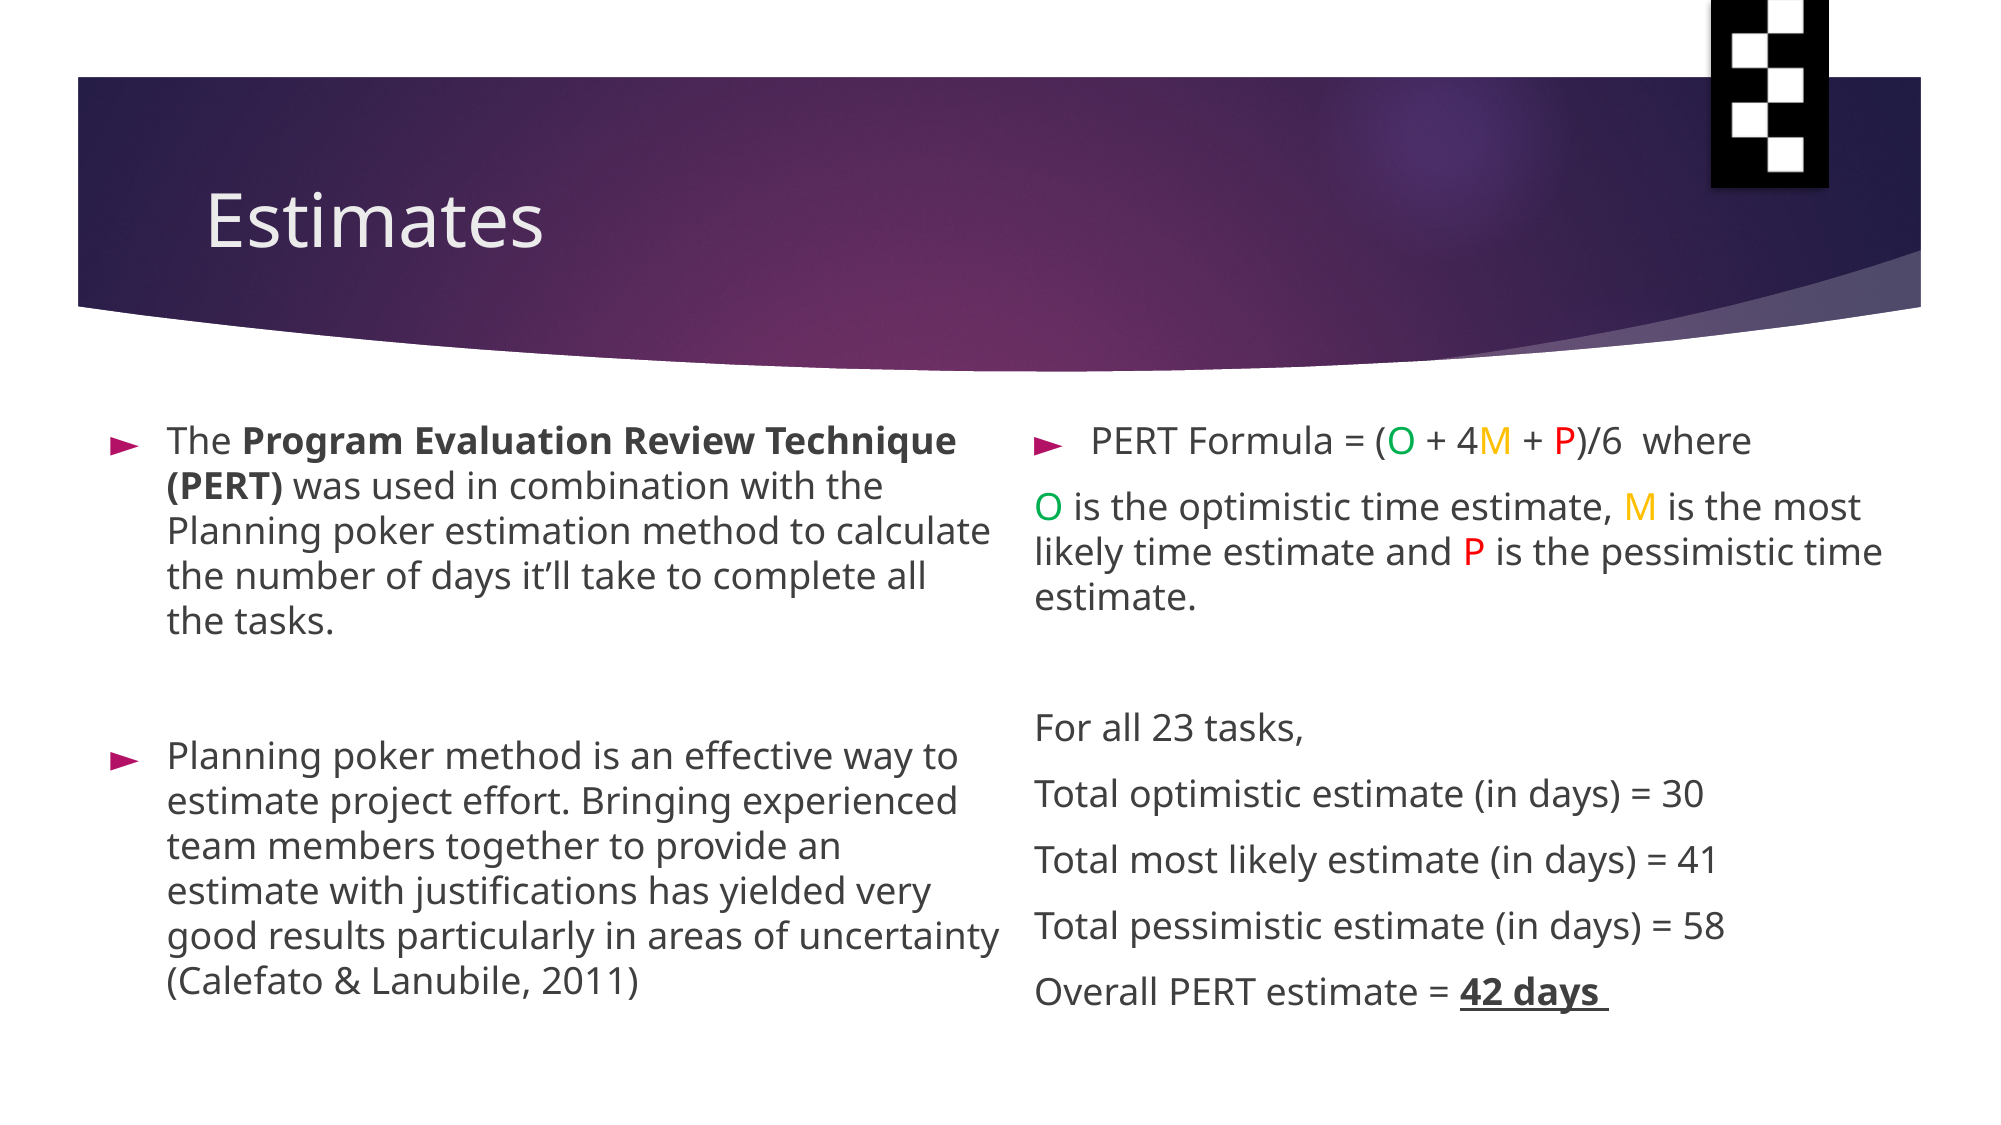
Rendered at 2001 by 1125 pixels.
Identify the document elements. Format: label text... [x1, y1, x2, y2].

picture [79, 0, 1920, 371]
text_box PERT Formula = (O + 4M + P)/6 where O is the optimistic time estimate, M is the most likely time estimate and P is the pessimistic time estimate. For all 23 tasks, Total optimistic estimate (in days) = 30 Total most likely estimate (in days) = 41 Total pessimistic estimate (in days) = 58 Overall PERT estimate = 42 days [1019, 409, 1944, 1040]
title Estimates [189, 159, 1627, 276]
list The Program Evaluation Review Technique (PERT) was used in combination with the Planning poker estimation method to calculate the number of days it’ll take to complete all the tasks. Planning poker method is an effective way to estimate project effort. Bringing experienced team members together to provide an estimate with justifications has yielded very good results particularly in areas of uncertainty (Calefato & Lanubile, 2011) [95, 409, 1020, 1079]
text_box Fig 2: Project Milestones [1521, 315, 1734, 354]
